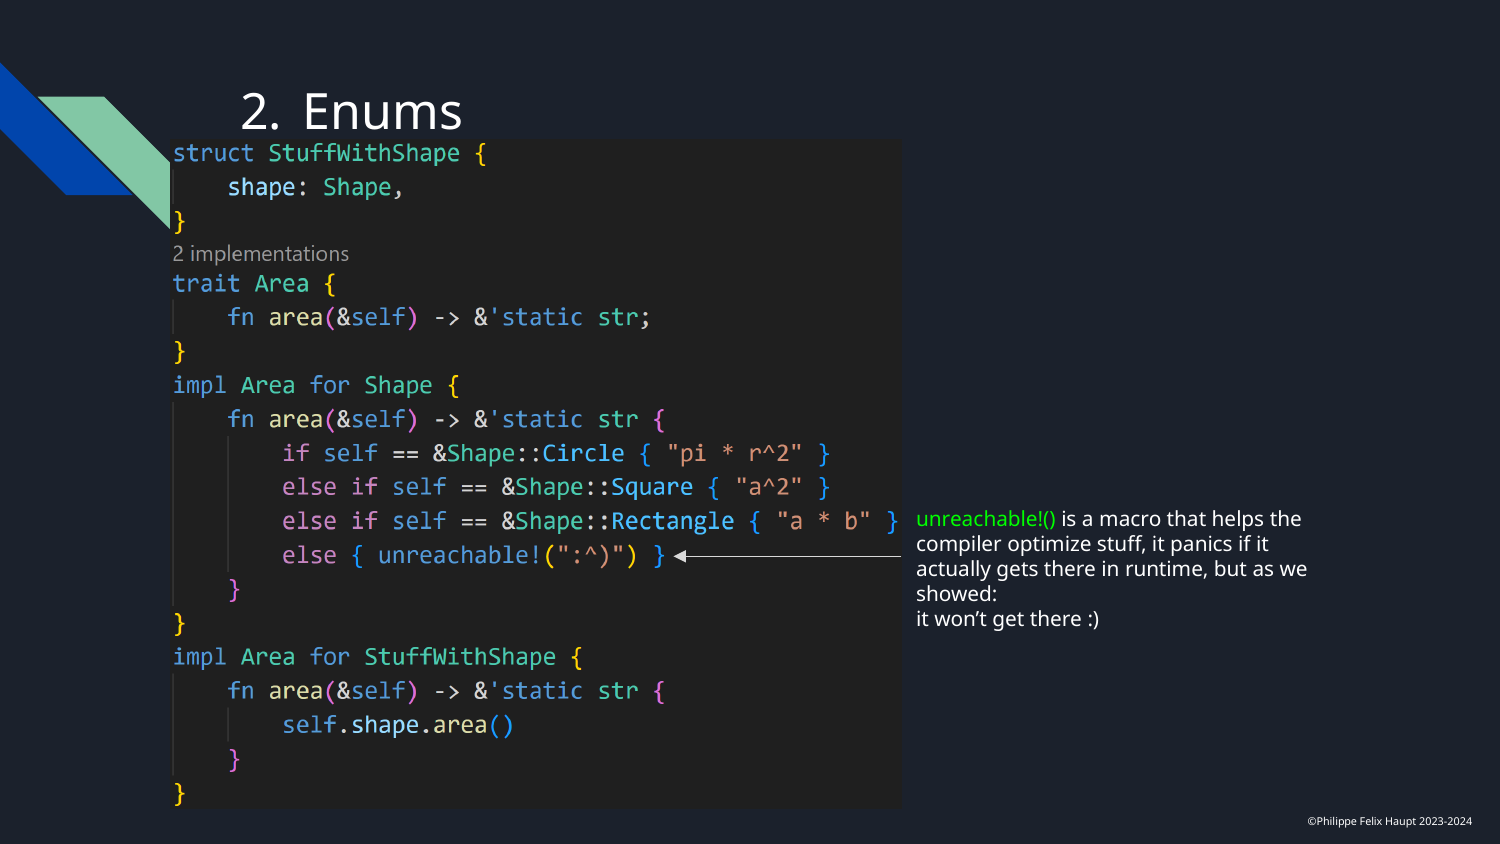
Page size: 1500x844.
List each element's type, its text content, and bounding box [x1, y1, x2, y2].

picture [170, 138, 902, 809]
title Enums [212, 64, 1368, 215]
text_box ©Philippe Felix Haupt 2023-2024 [1292, 801, 1500, 844]
text_box unreachable!() is a macro that helps the compiler optimize stuff, it panics if it actually gets there in runtime, but as we showed: it won’t get there :) [906, 490, 1357, 646]
